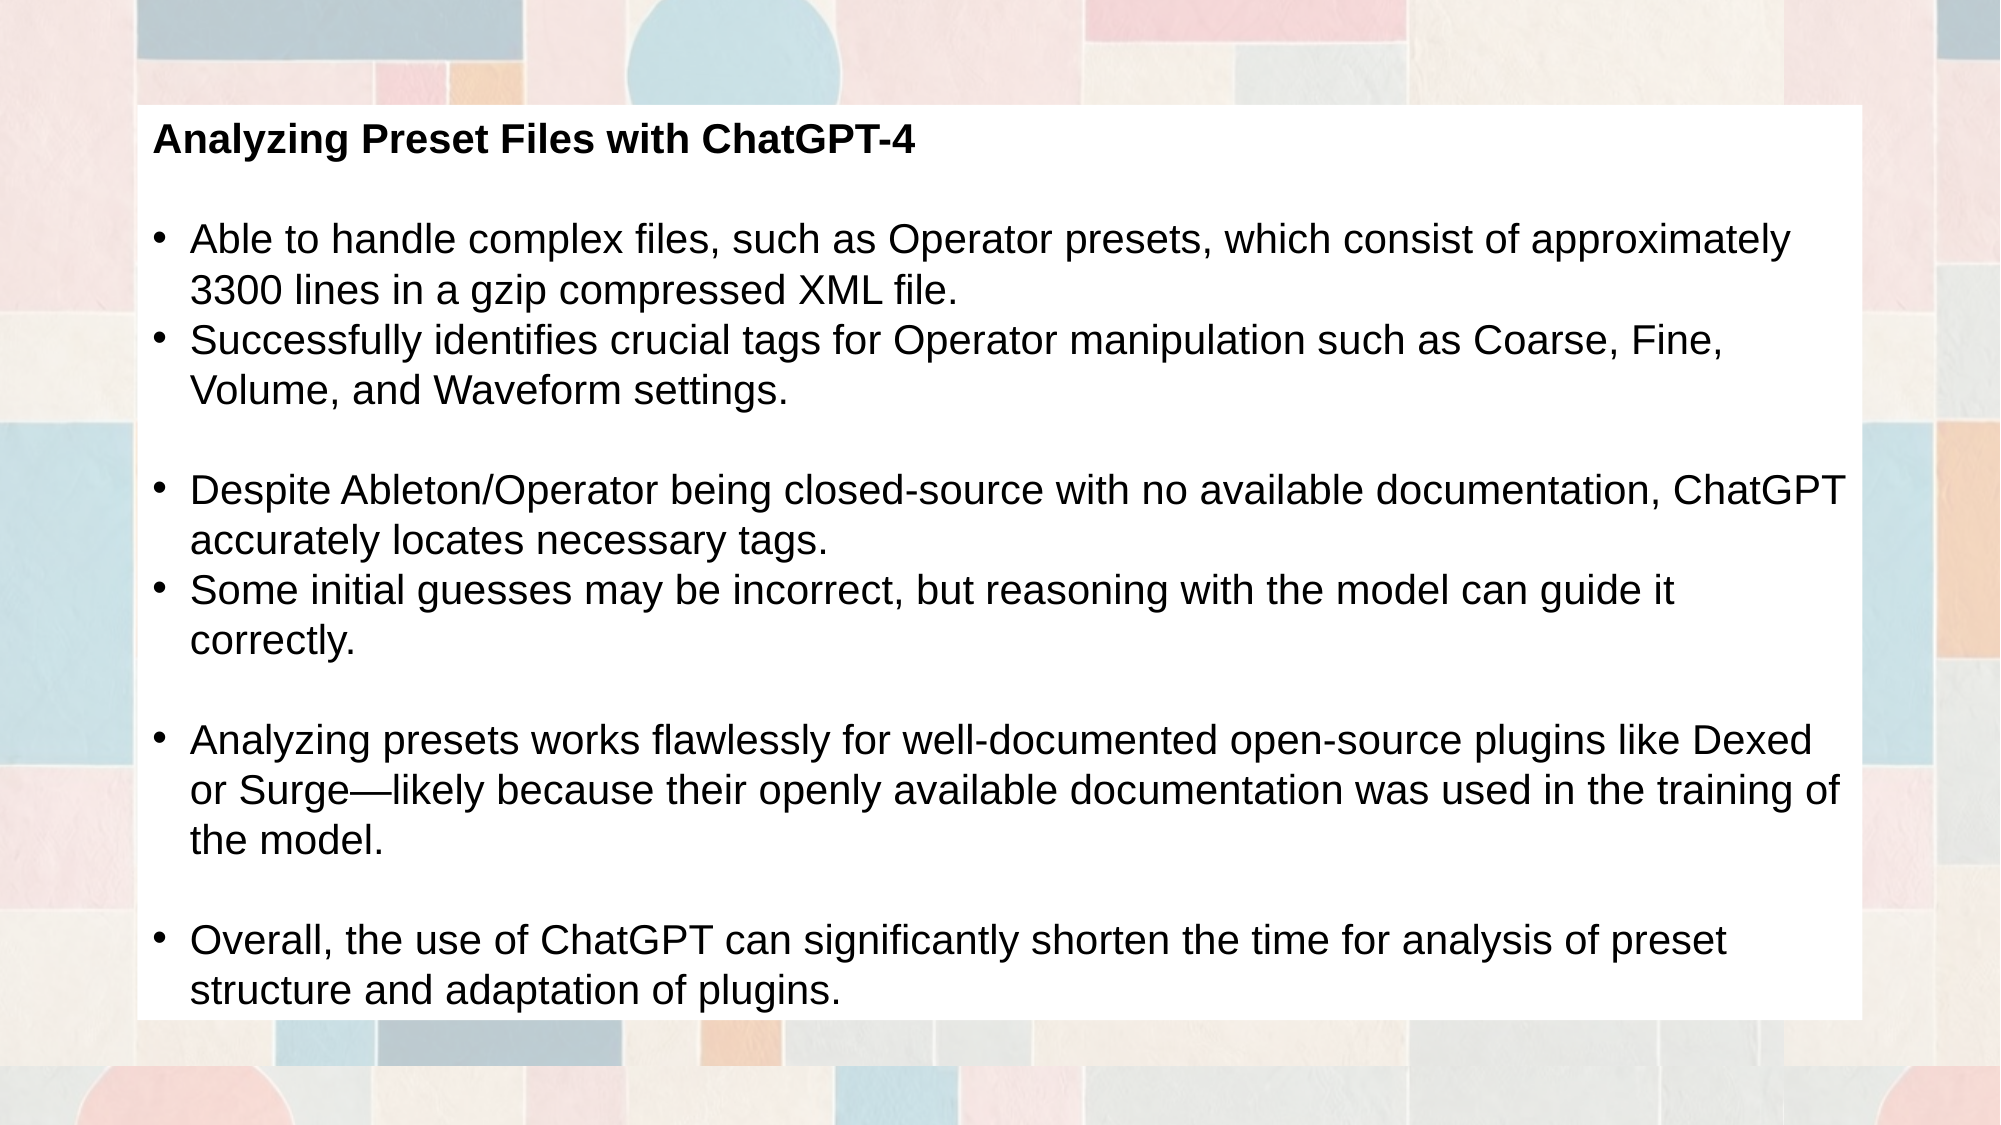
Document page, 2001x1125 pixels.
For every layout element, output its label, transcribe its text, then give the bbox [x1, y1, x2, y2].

list Analyzing Preset Files with ChatGPT-4 Able to handle complex files, such as Operator presets, which consist of approximately 3300 lines in a gzip compressed XML file. Successfully identifies crucial tags for Operator manipulation such as Coarse, Fine, Volume, and Waveform settings. Despite Ableton/Operator being closed-source with no available documentation, ChatGPT accurately locates necessary tags. Some initial guesses may be incorrect, but reasoning with the model can guide it correctly. Analyzing presets works flawlessly for well-documented open-source plugins like Dexed or Surge—likely because their openly available documentation was used in the training of the model. Overall, the use of ChatGPT can significantly shorten the time for analysis of preset structure and adaptation of plugins. [137, 104, 1863, 1021]
